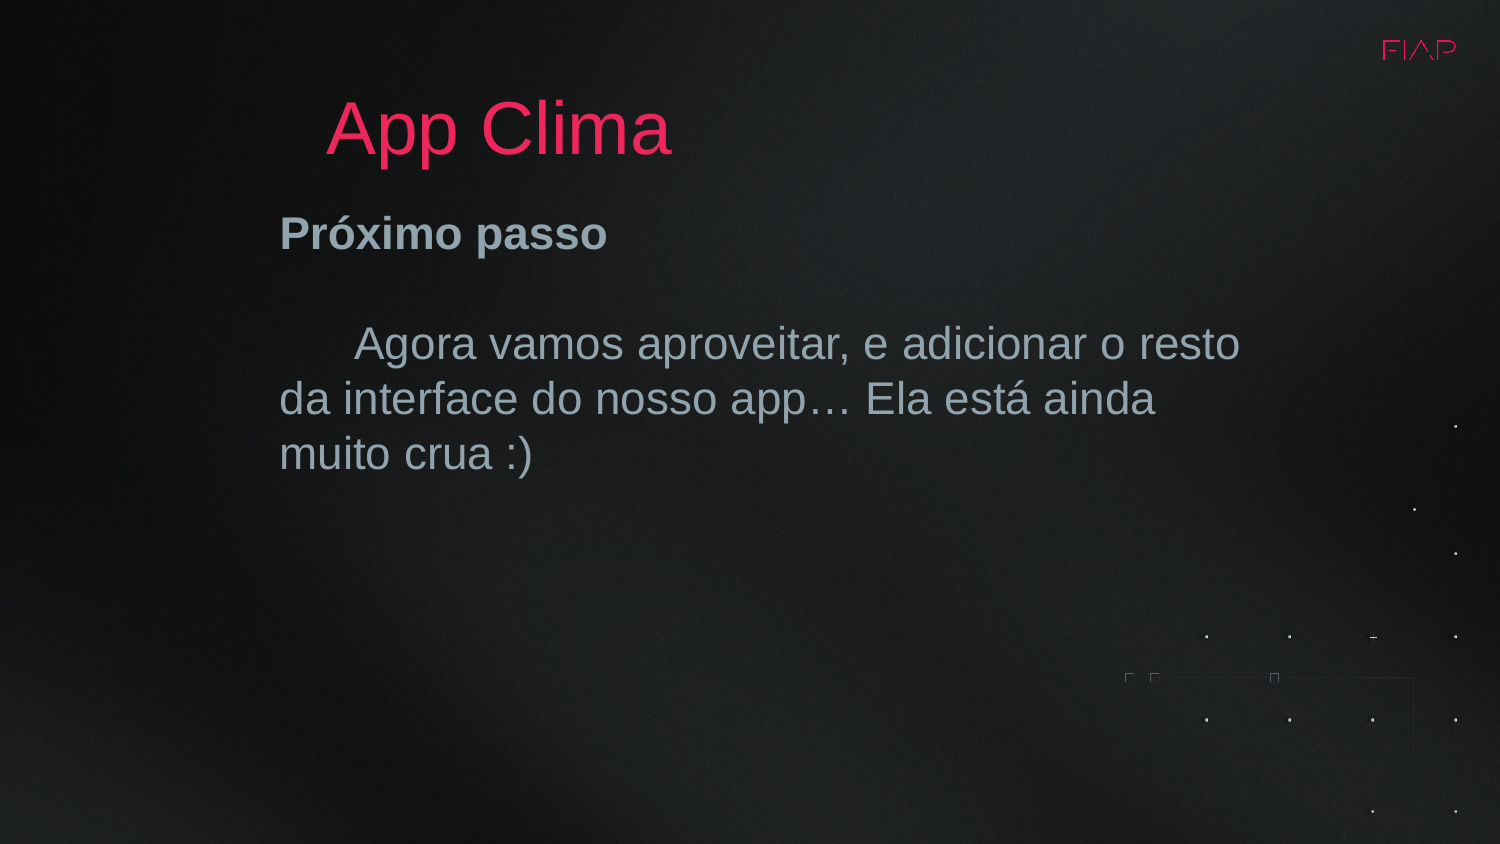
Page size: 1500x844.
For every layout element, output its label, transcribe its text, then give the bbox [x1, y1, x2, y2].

text_box App Clima [311, 72, 1126, 177]
text_box Próximo passo Agora vamos aproveitar, e adicionar o resto da interface do nosso app… Ela está ainda muito crua :) [264, 196, 1292, 486]
picture [0, 0, 1500, 844]
